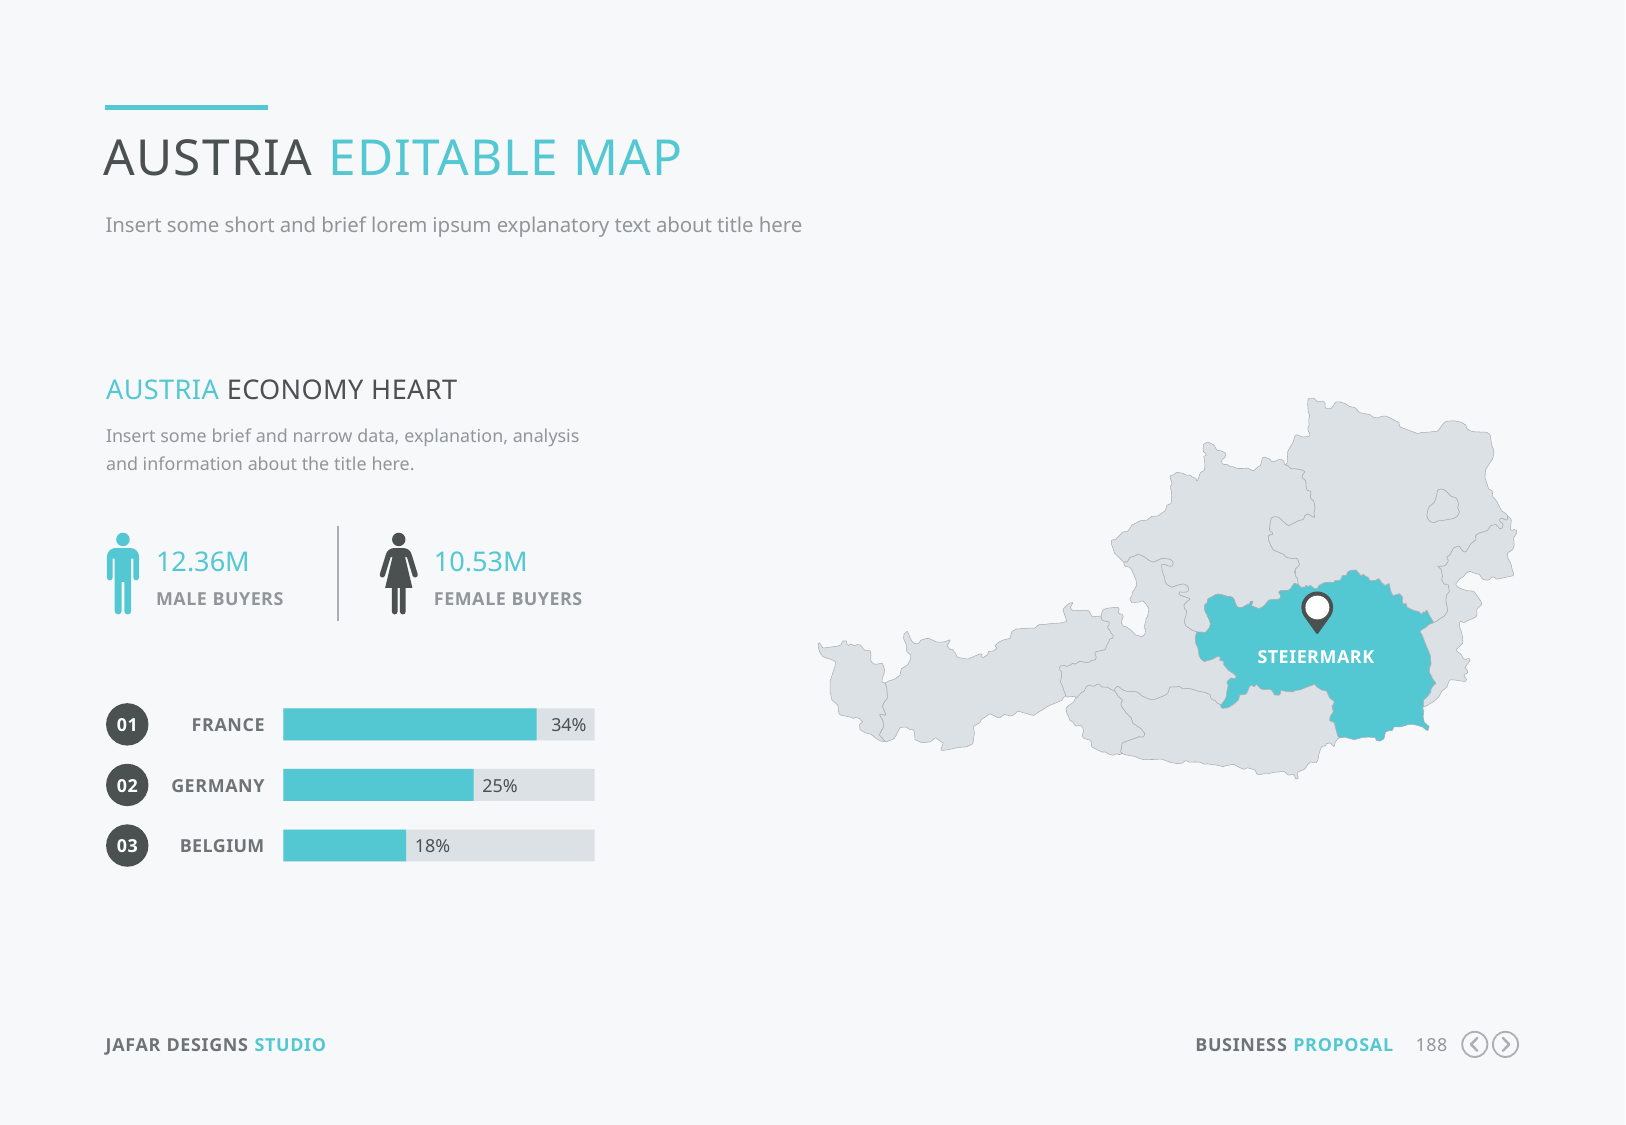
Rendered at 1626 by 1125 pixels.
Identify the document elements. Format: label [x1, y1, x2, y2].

text_box [106, 703, 149, 746]
text_box [433, 538, 594, 610]
list [103, 125, 1518, 188]
text_box [116, 532, 130, 547]
text_box [106, 372, 596, 475]
text_box [106, 548, 140, 615]
text_box [163, 834, 265, 857]
text_box [106, 824, 149, 867]
text_box [379, 548, 418, 615]
text_box [283, 829, 595, 862]
text_box [163, 713, 265, 736]
text_box [283, 708, 595, 741]
text_box [106, 763, 149, 807]
text_box [818, 397, 1518, 780]
text_box [156, 538, 316, 610]
text_box [163, 774, 265, 796]
list [105, 209, 1519, 241]
text_box [283, 768, 595, 801]
text_box [392, 532, 406, 547]
